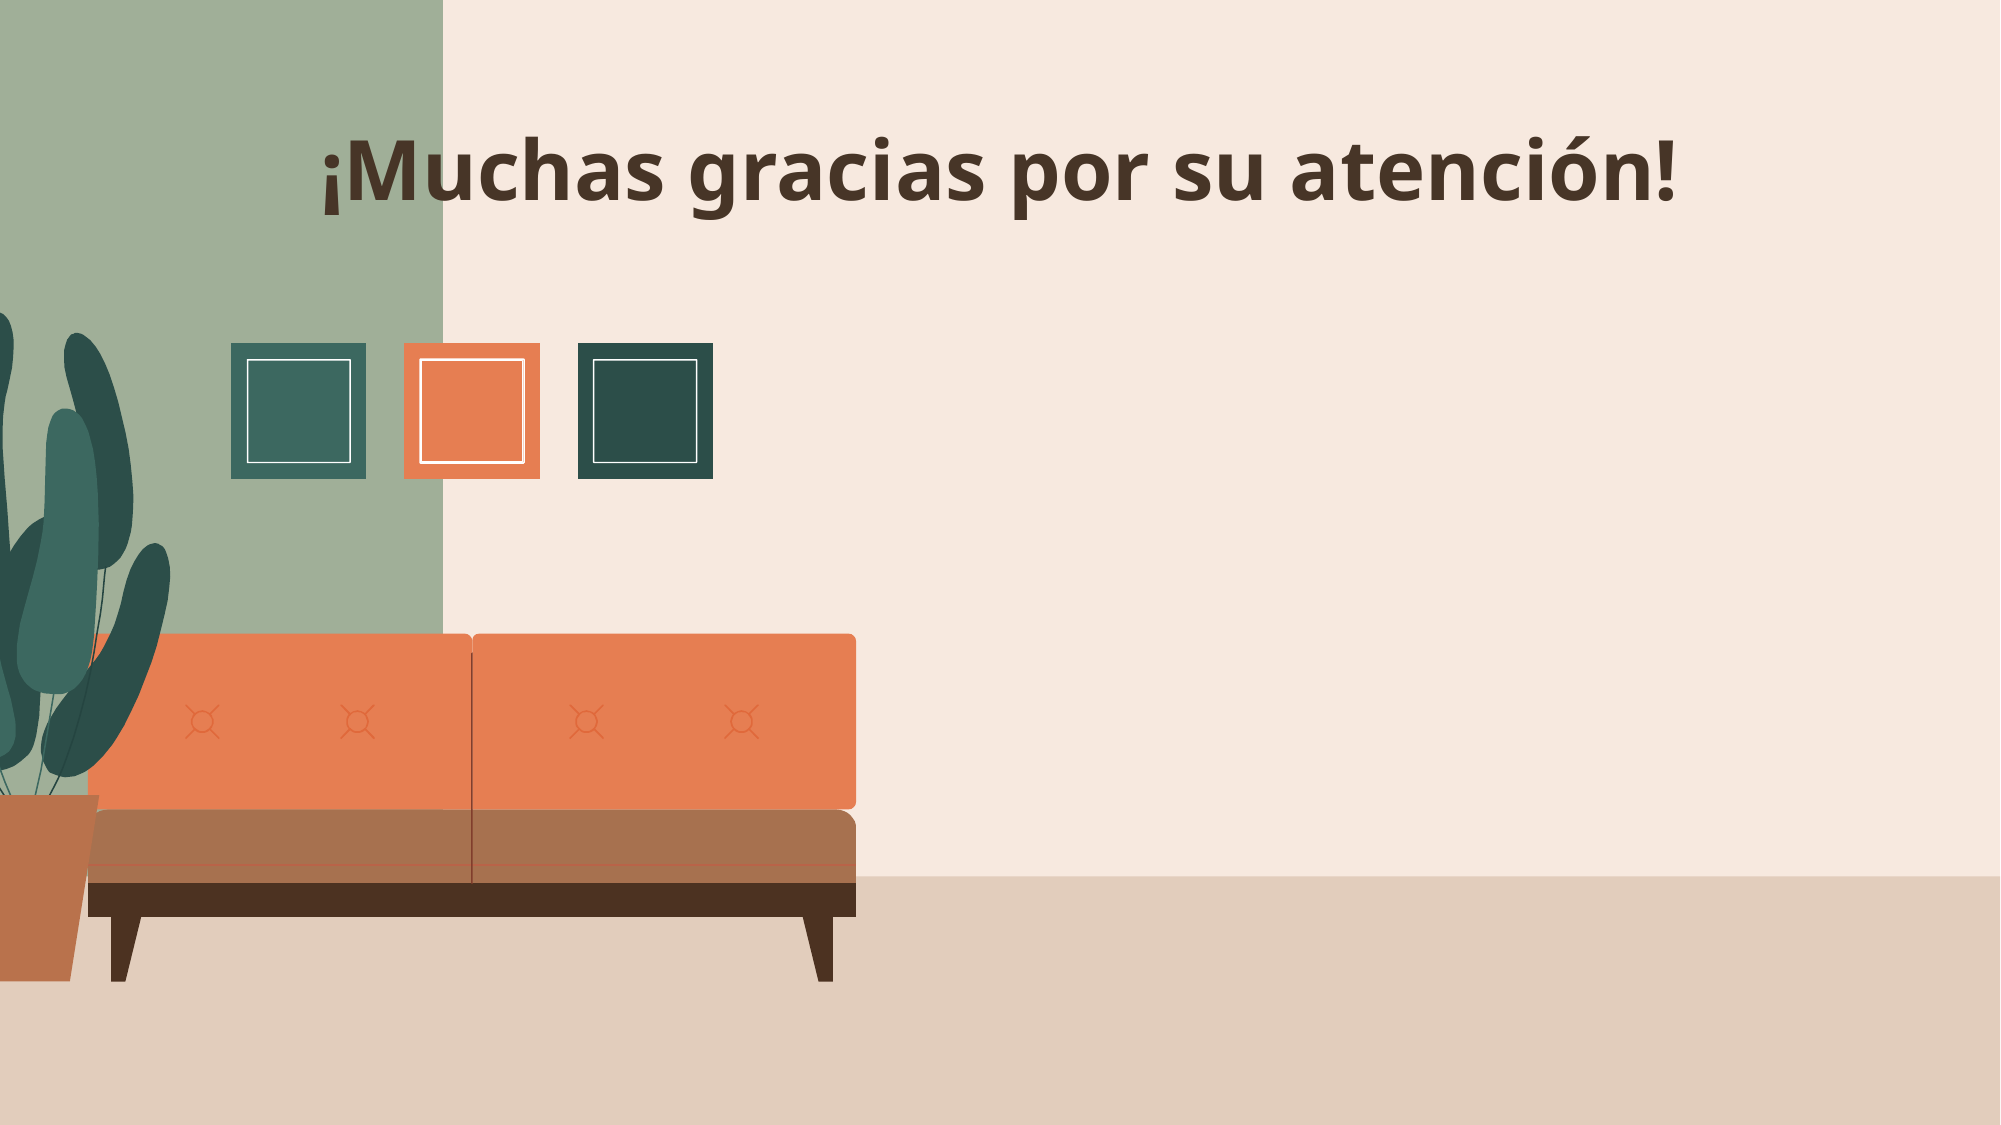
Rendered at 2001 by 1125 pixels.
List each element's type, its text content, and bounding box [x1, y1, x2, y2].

title ¡Muchas gracias por su atención! [155, 97, 1845, 223]
